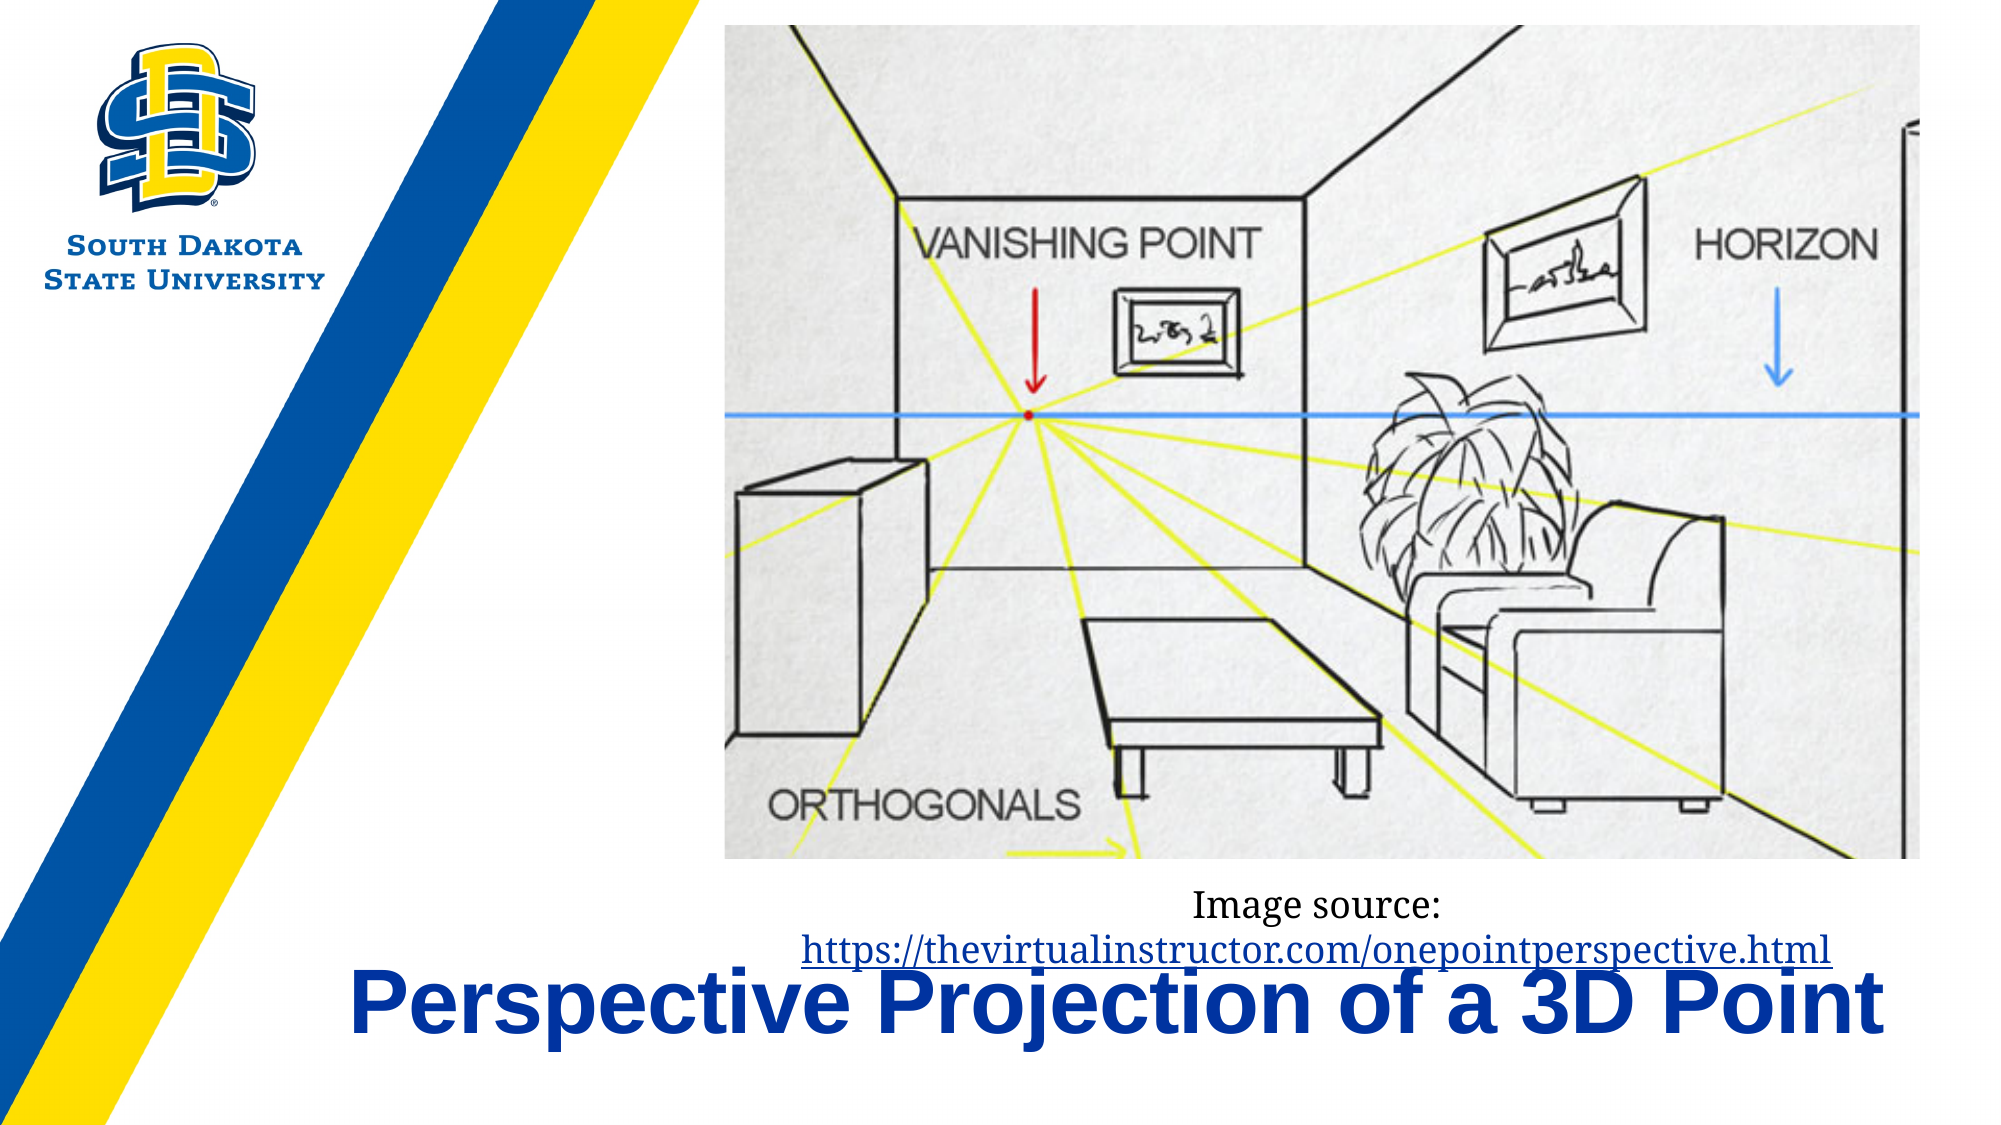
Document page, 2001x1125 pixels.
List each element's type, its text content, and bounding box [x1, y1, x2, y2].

text_box Image source: https://thevirtualinstructor.com/onepointperspective.html [724, 873, 1920, 985]
title Perspective Projection of a 3D Point [331, 914, 1927, 1062]
picture [0, 0, 2000, 1125]
